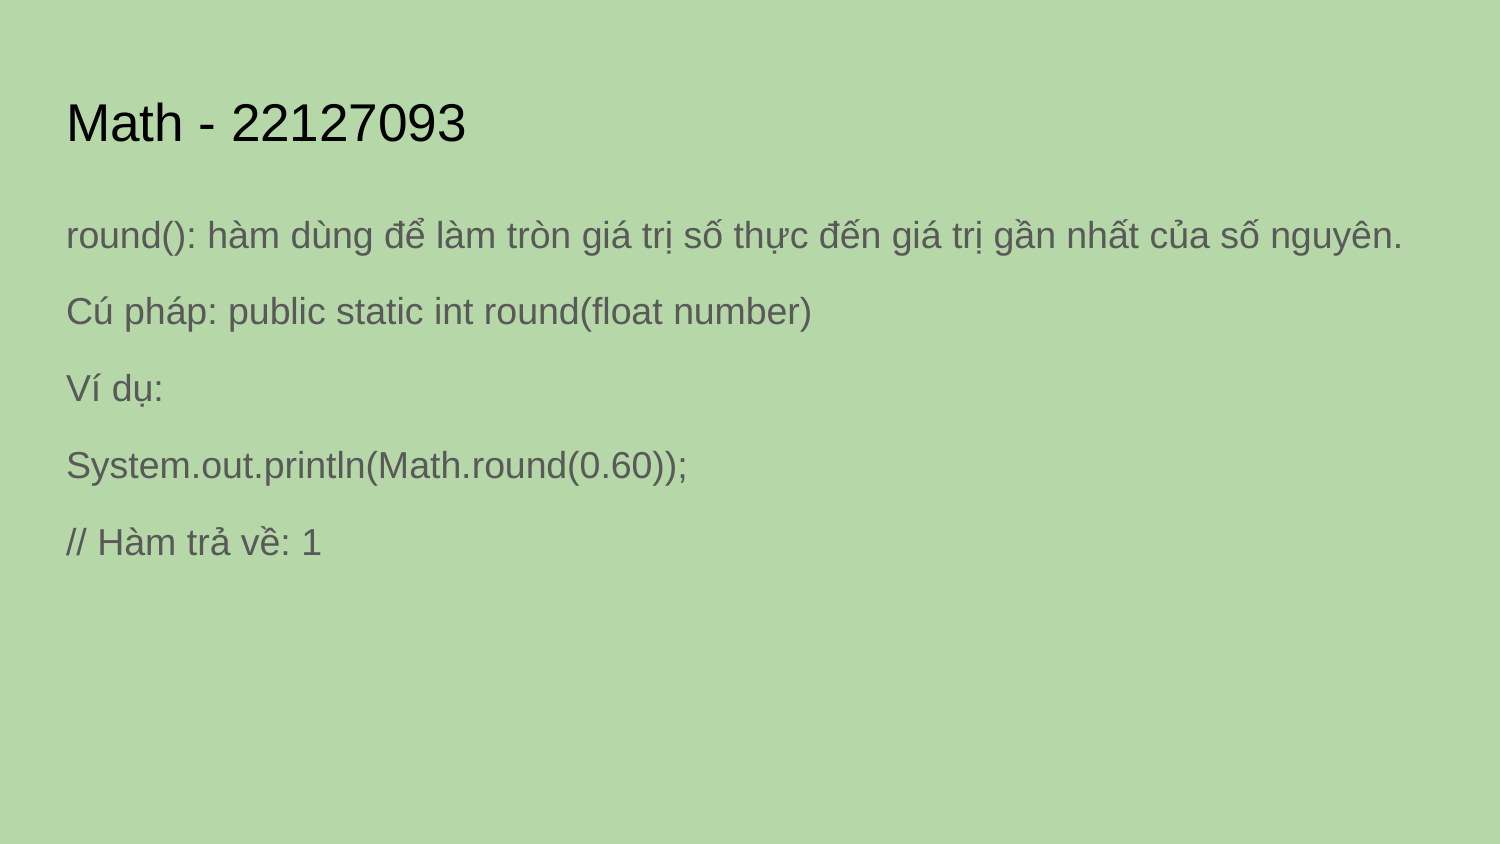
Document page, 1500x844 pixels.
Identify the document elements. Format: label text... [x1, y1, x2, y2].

title Math - 22127093 [51, 72, 1449, 167]
list round(): hàm dùng để làm tròn giá trị số thực đến giá trị gần nhất của số nguyên. Cú pháp: public static int round(float number) Ví dụ: System.out.println(Math.round(0.60)); // Hàm trả về: 1 [51, 189, 1449, 750]
